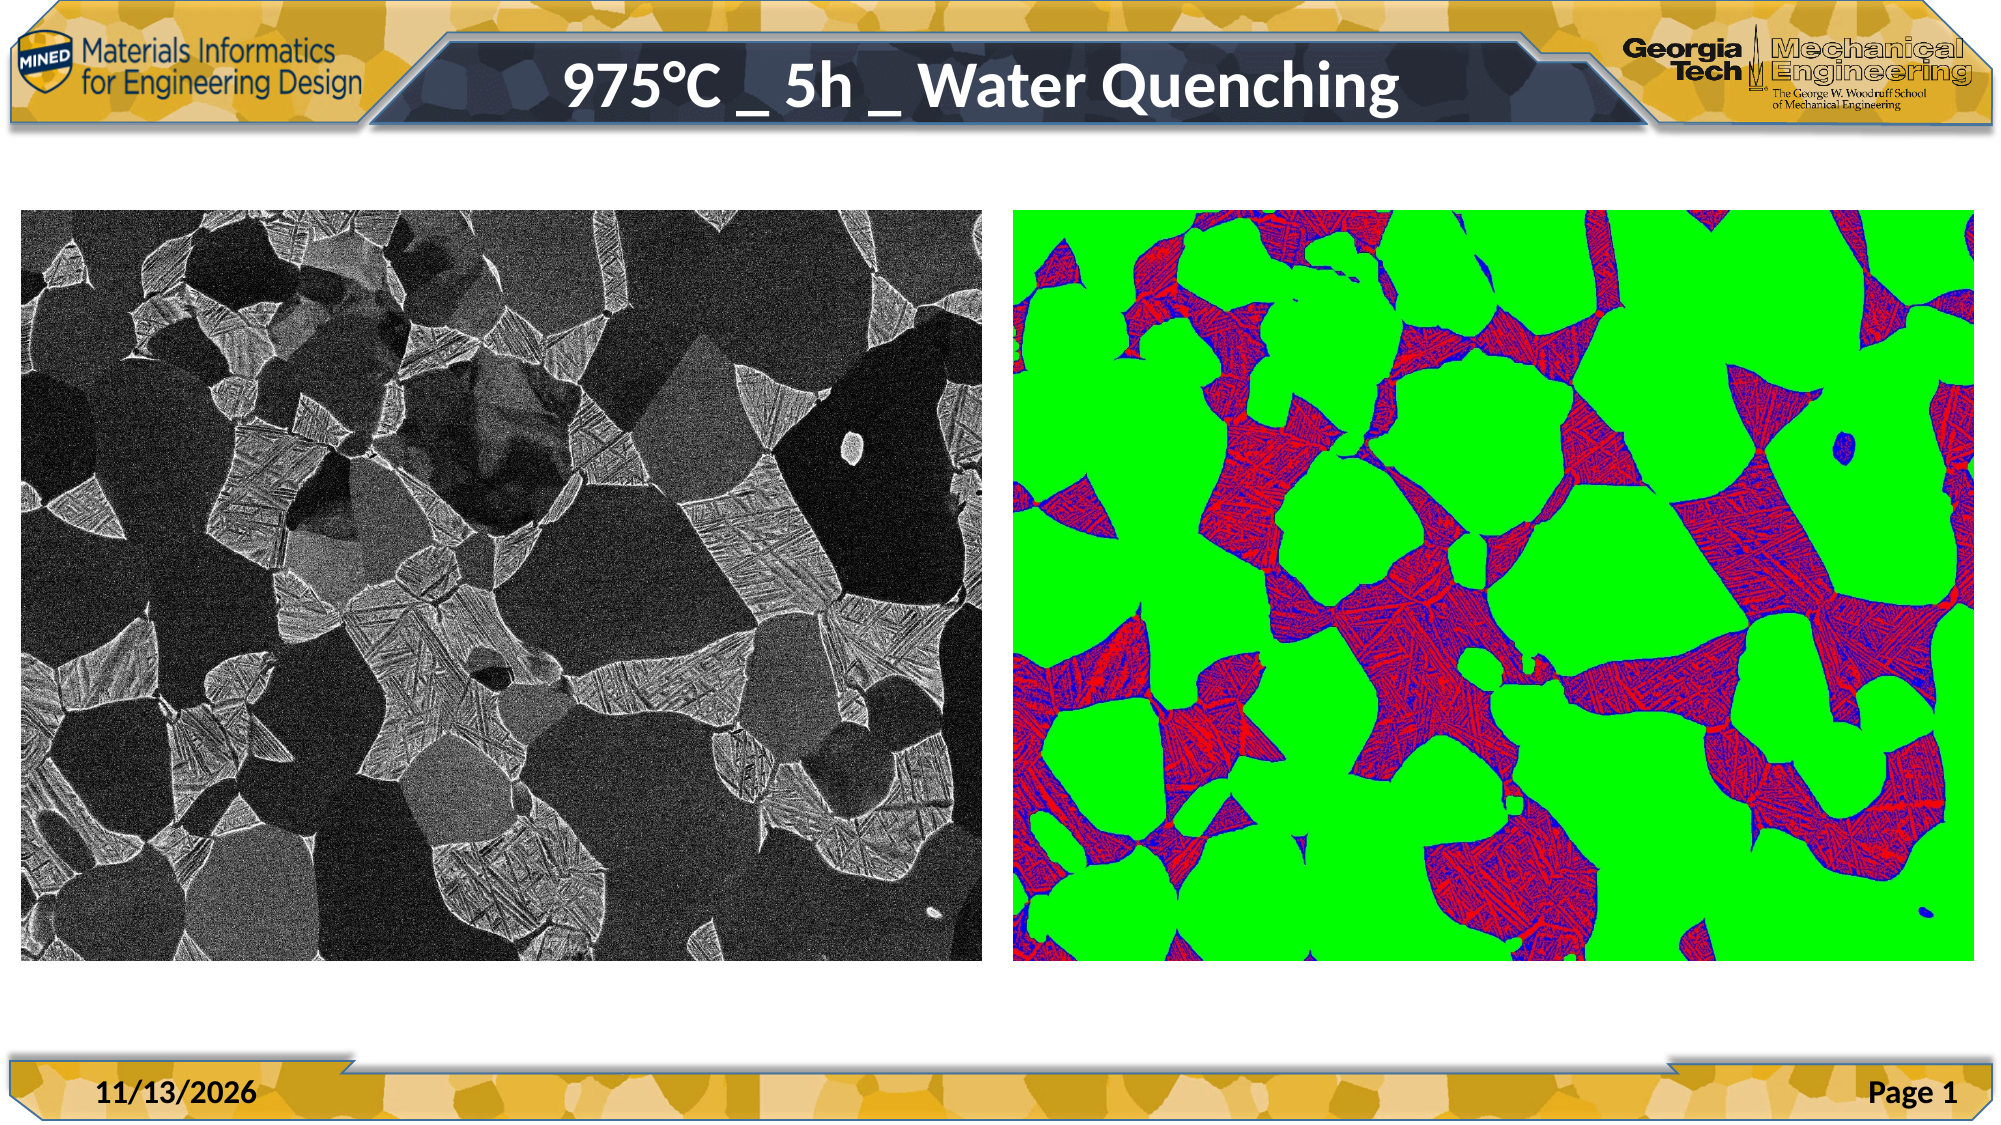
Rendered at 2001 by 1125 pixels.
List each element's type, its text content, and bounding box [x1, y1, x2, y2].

slide_number Page 1 [1523, 1060, 1974, 1120]
picture [0, 0, 2001, 1125]
footer 975°C _ 5h _ Water Quenching [439, 50, 1524, 111]
